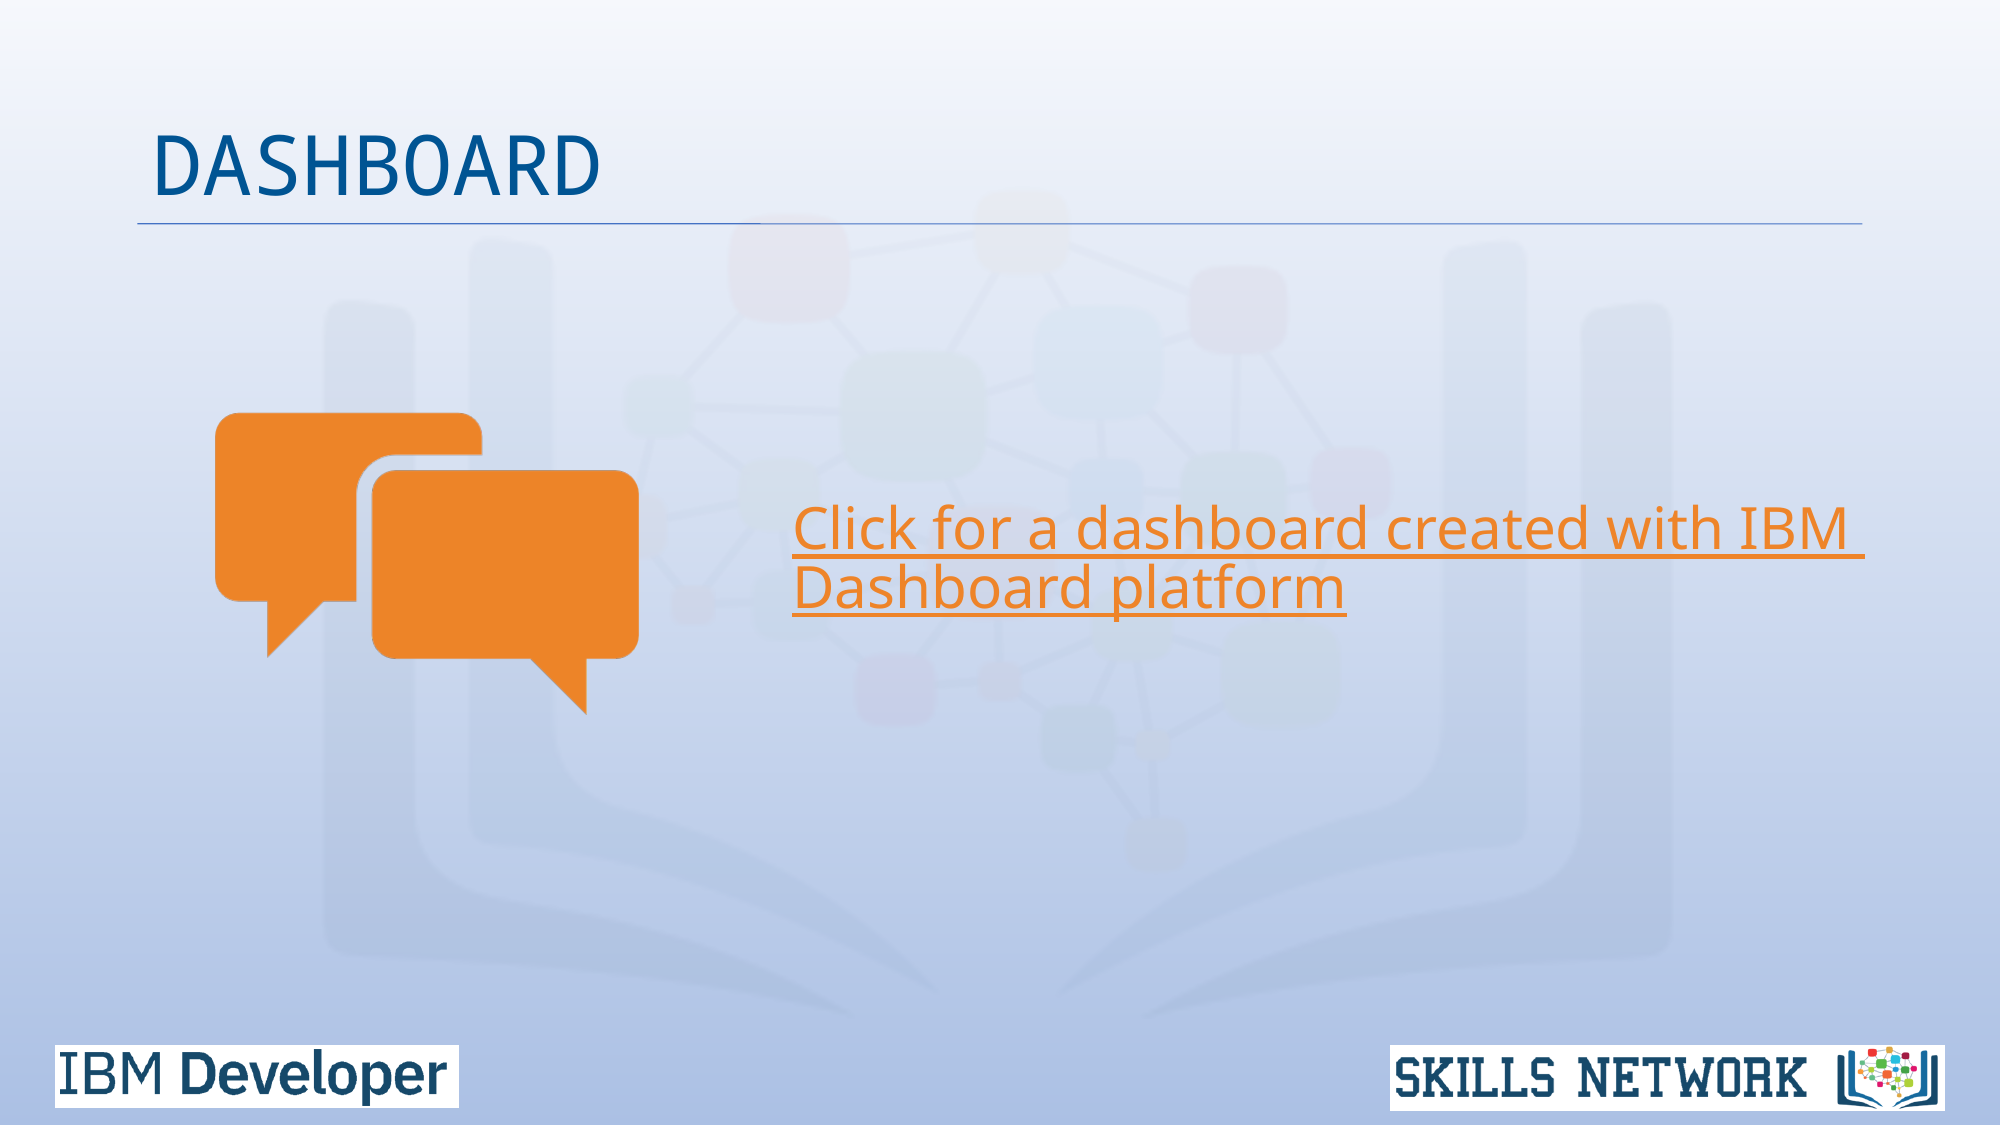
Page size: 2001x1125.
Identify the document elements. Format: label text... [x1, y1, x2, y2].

text_box Click for a dashboard created with IBM Dashboard platform [777, 484, 1904, 579]
picture [55, 1045, 459, 1108]
picture [1390, 1045, 1945, 1111]
picture [176, 311, 678, 813]
title DASHBOARD [137, 59, 1863, 278]
